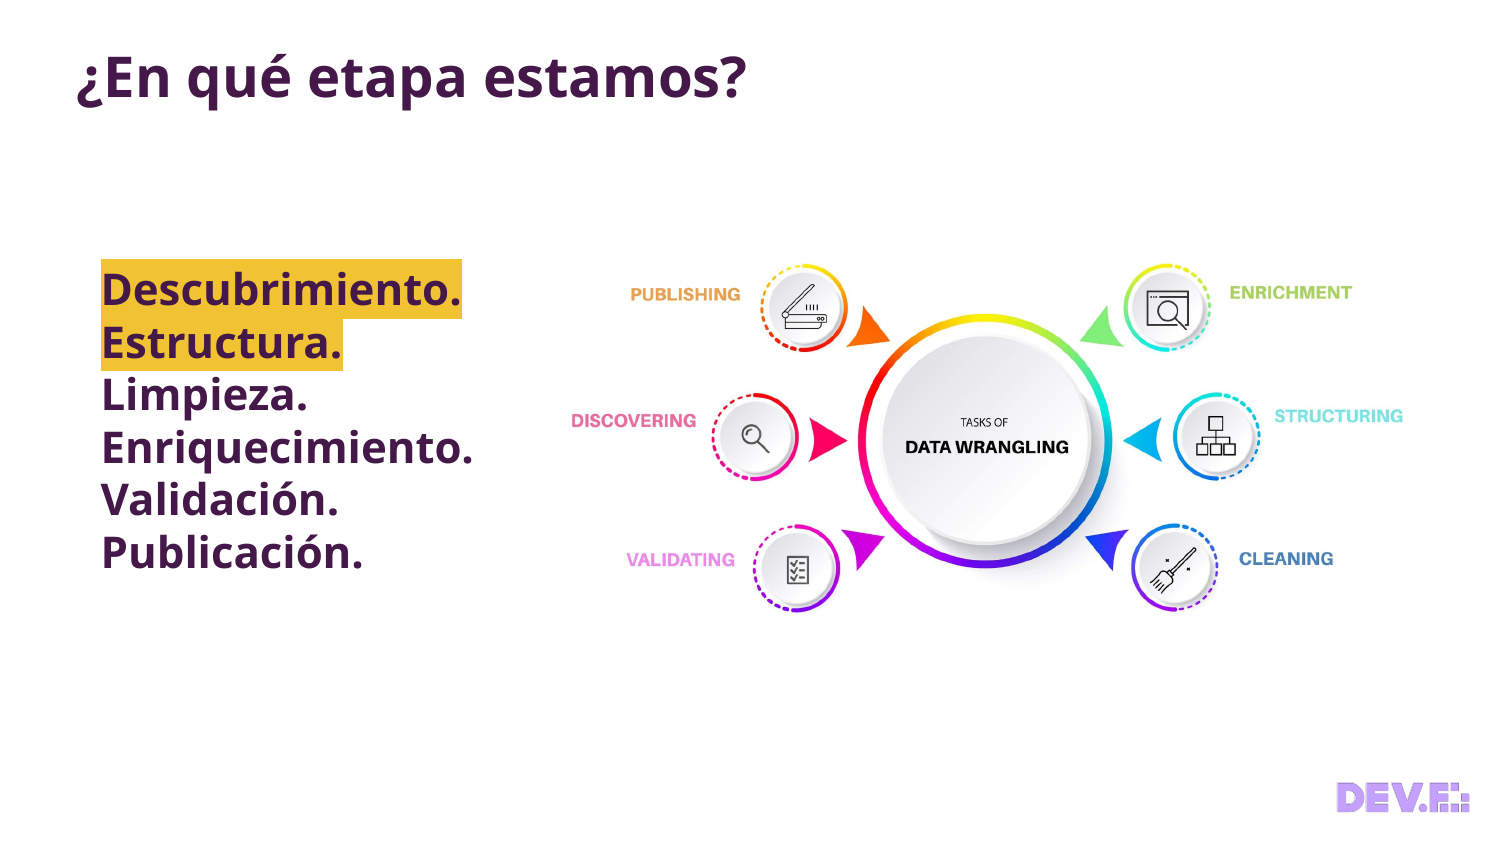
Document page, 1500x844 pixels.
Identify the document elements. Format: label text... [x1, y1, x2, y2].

text_box Descubrimiento. Estructura. Limpieza. Enriquecimiento. Validación. Publicación. [85, 247, 552, 593]
picture [557, 237, 1431, 622]
picture [1330, 776, 1474, 818]
text_box ¿En qué etapa estamos? [61, 25, 1470, 114]
